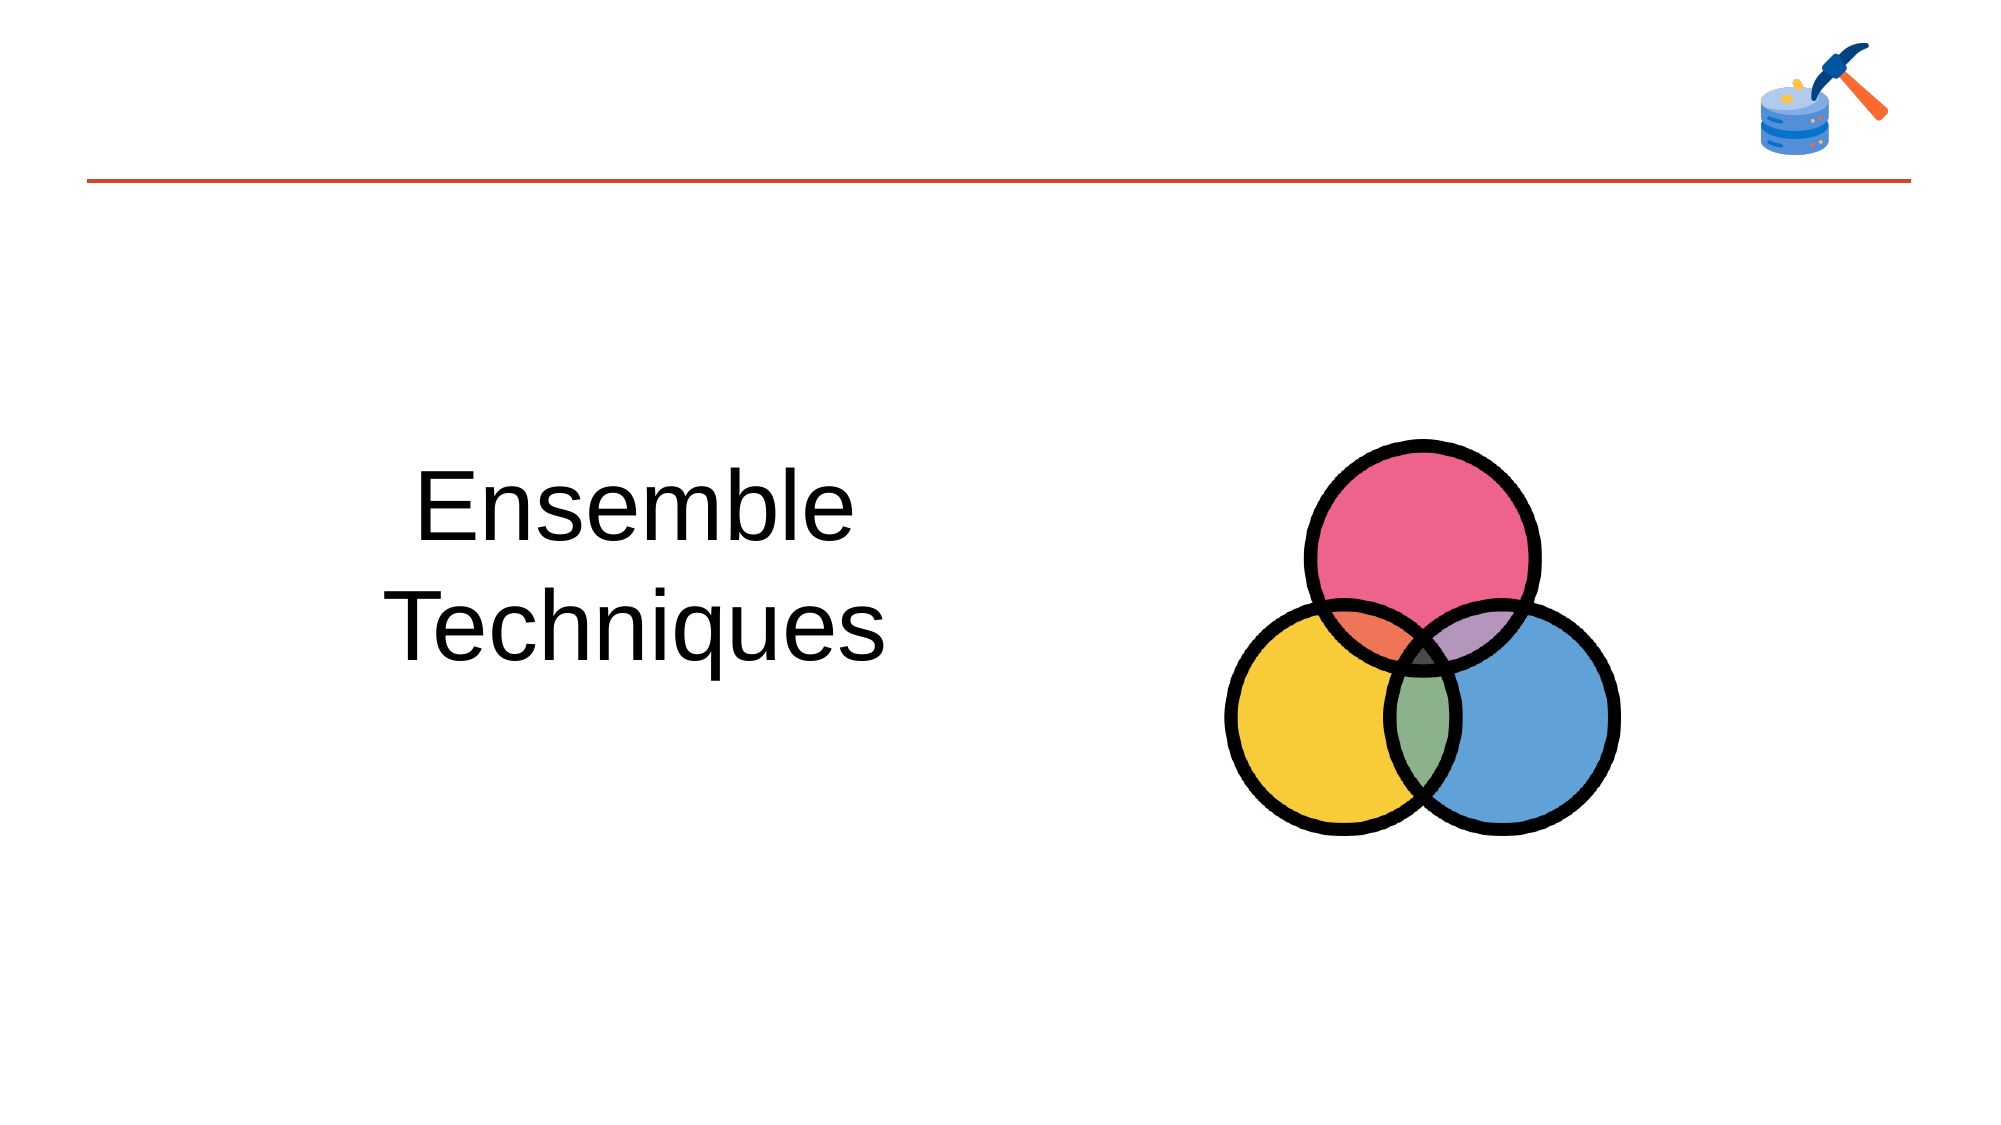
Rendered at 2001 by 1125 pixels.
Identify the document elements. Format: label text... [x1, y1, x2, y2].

text_box Ensemble Techniques [237, 432, 1034, 688]
picture [1761, 35, 1888, 163]
picture [1224, 439, 1621, 836]
